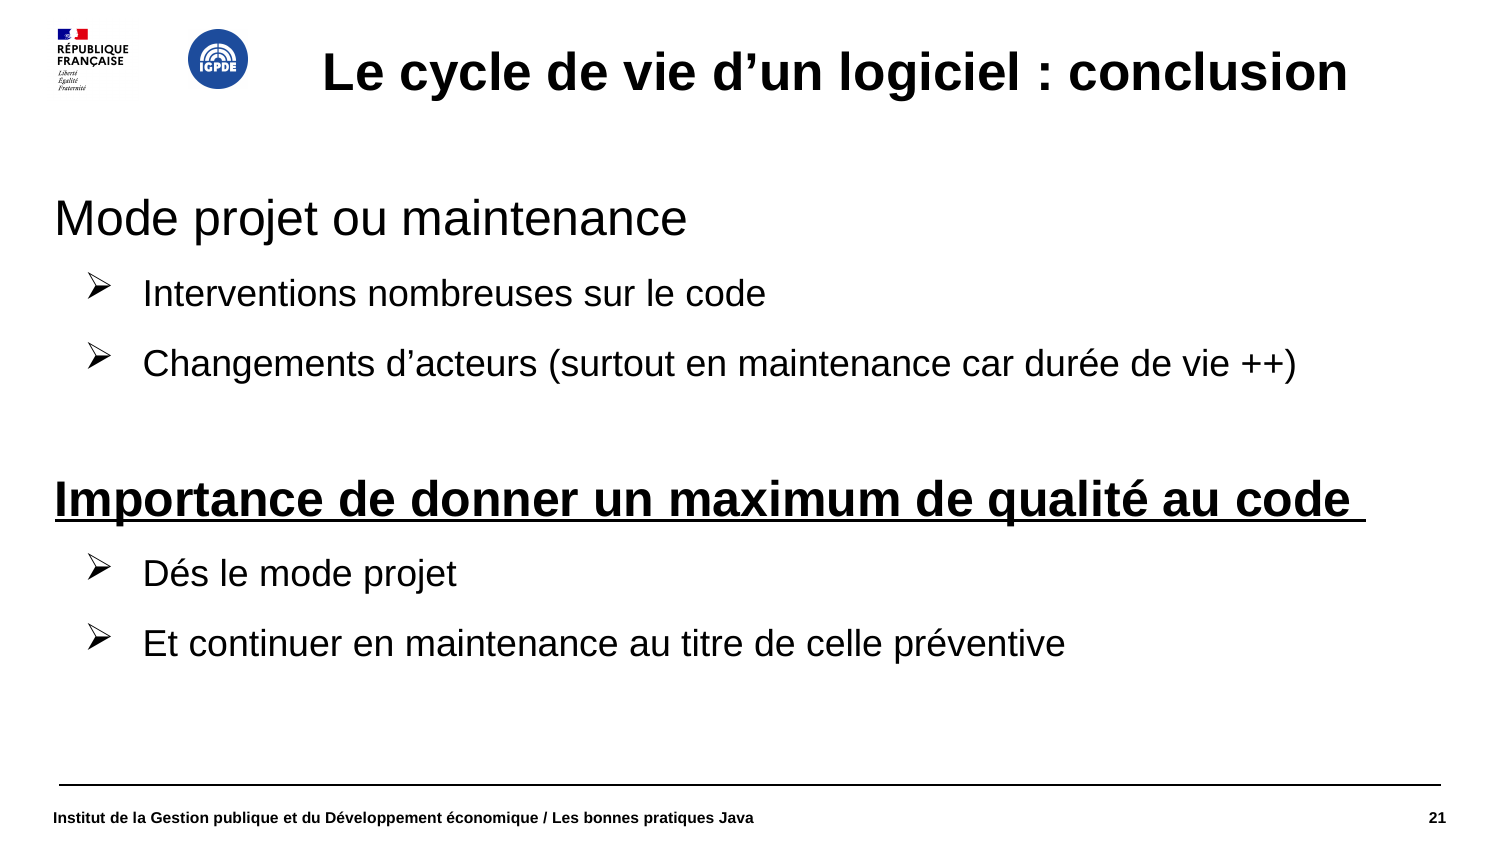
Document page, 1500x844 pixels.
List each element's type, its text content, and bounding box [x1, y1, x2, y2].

footer Institut de la Gestion publique et du Développement économique / Les bonnes pratiques Java [53, 787, 780, 844]
picture [47, 18, 139, 101]
slide_number 21 [1224, 787, 1447, 844]
list Mode projet ou maintenance Interventions nombreuses sur le code Changements d’acteurs (surtout en maintenance car durée de vie ++) Importance de donner un maximum de qualité au code Dés le mode projet Et continuer en maintenance au titre de celle préventive [54, 185, 1467, 752]
title Le cycle de vie d’un logiciel : conclusion [322, 44, 1400, 116]
picture [188, 29, 248, 89]
